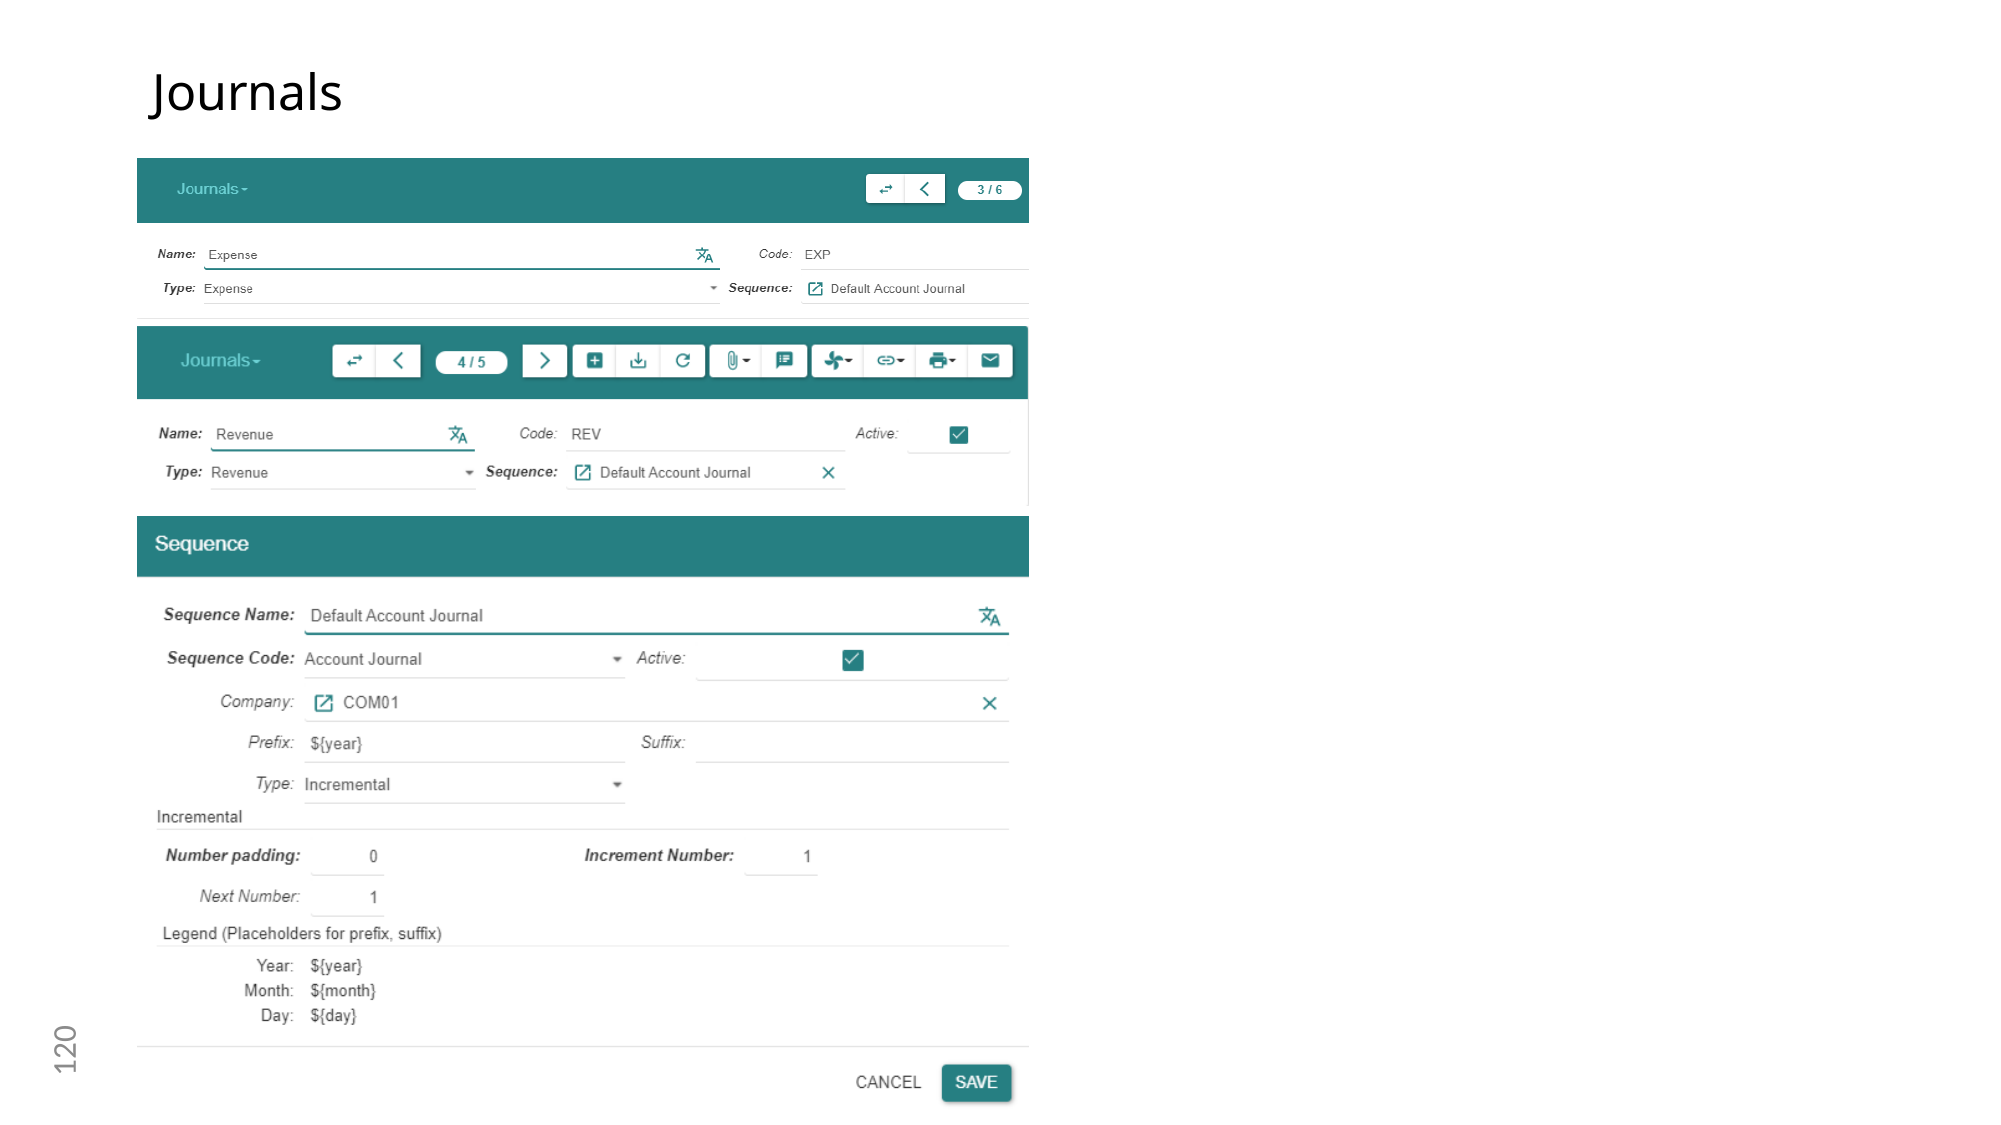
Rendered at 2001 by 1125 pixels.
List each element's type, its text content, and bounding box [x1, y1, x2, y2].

slide_number 120 [32, 995, 93, 1108]
title Journals [137, 59, 1863, 136]
picture [137, 516, 1029, 1119]
picture [137, 325, 1029, 506]
picture [137, 158, 1029, 319]
